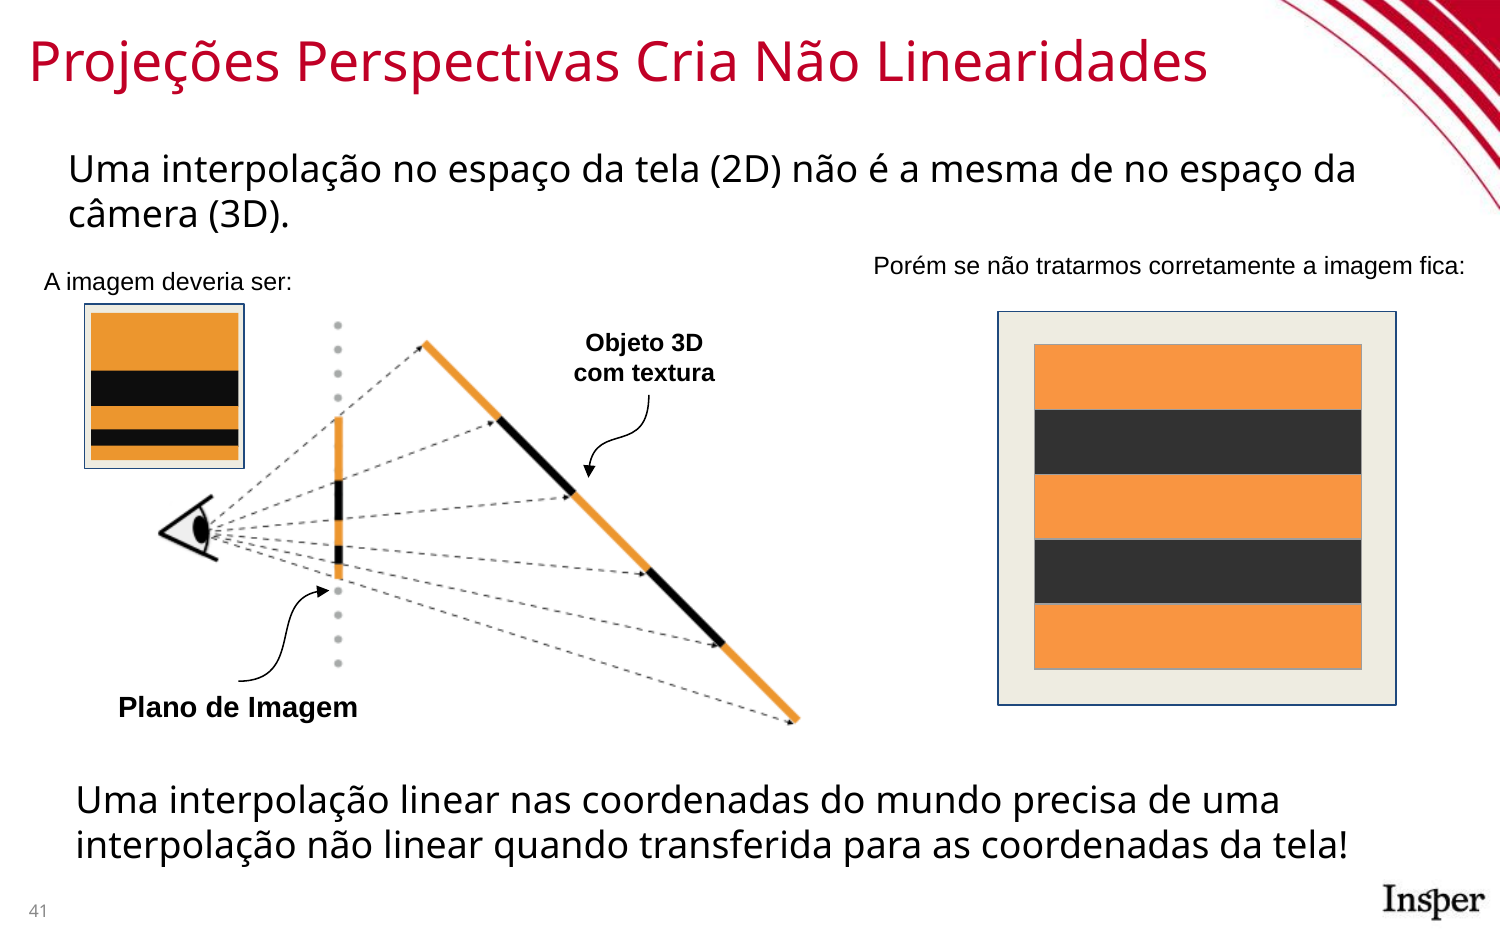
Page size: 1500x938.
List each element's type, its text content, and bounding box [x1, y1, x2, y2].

text_box Plano de Imagem [52, 681, 133, 753]
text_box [238, 590, 330, 682]
list Uma interpolação no espaço da tela (2D) não é a mesma de no espaço da câmera (3D). [52, 137, 1472, 263]
title Projeções Perspectivas Cria Não Linearidades [13, 18, 1397, 104]
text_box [858, 234, 1496, 706]
text_box Uma interpolação linear nas coordenadas do mundo precisa de uma interpolação não linear quando transferida para as coordenadas da tela! [60, 768, 1479, 908]
picture [133, 0, 1500, 938]
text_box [28, 249, 318, 469]
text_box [576, 405, 661, 467]
slide_number 41 [0, 887, 78, 938]
